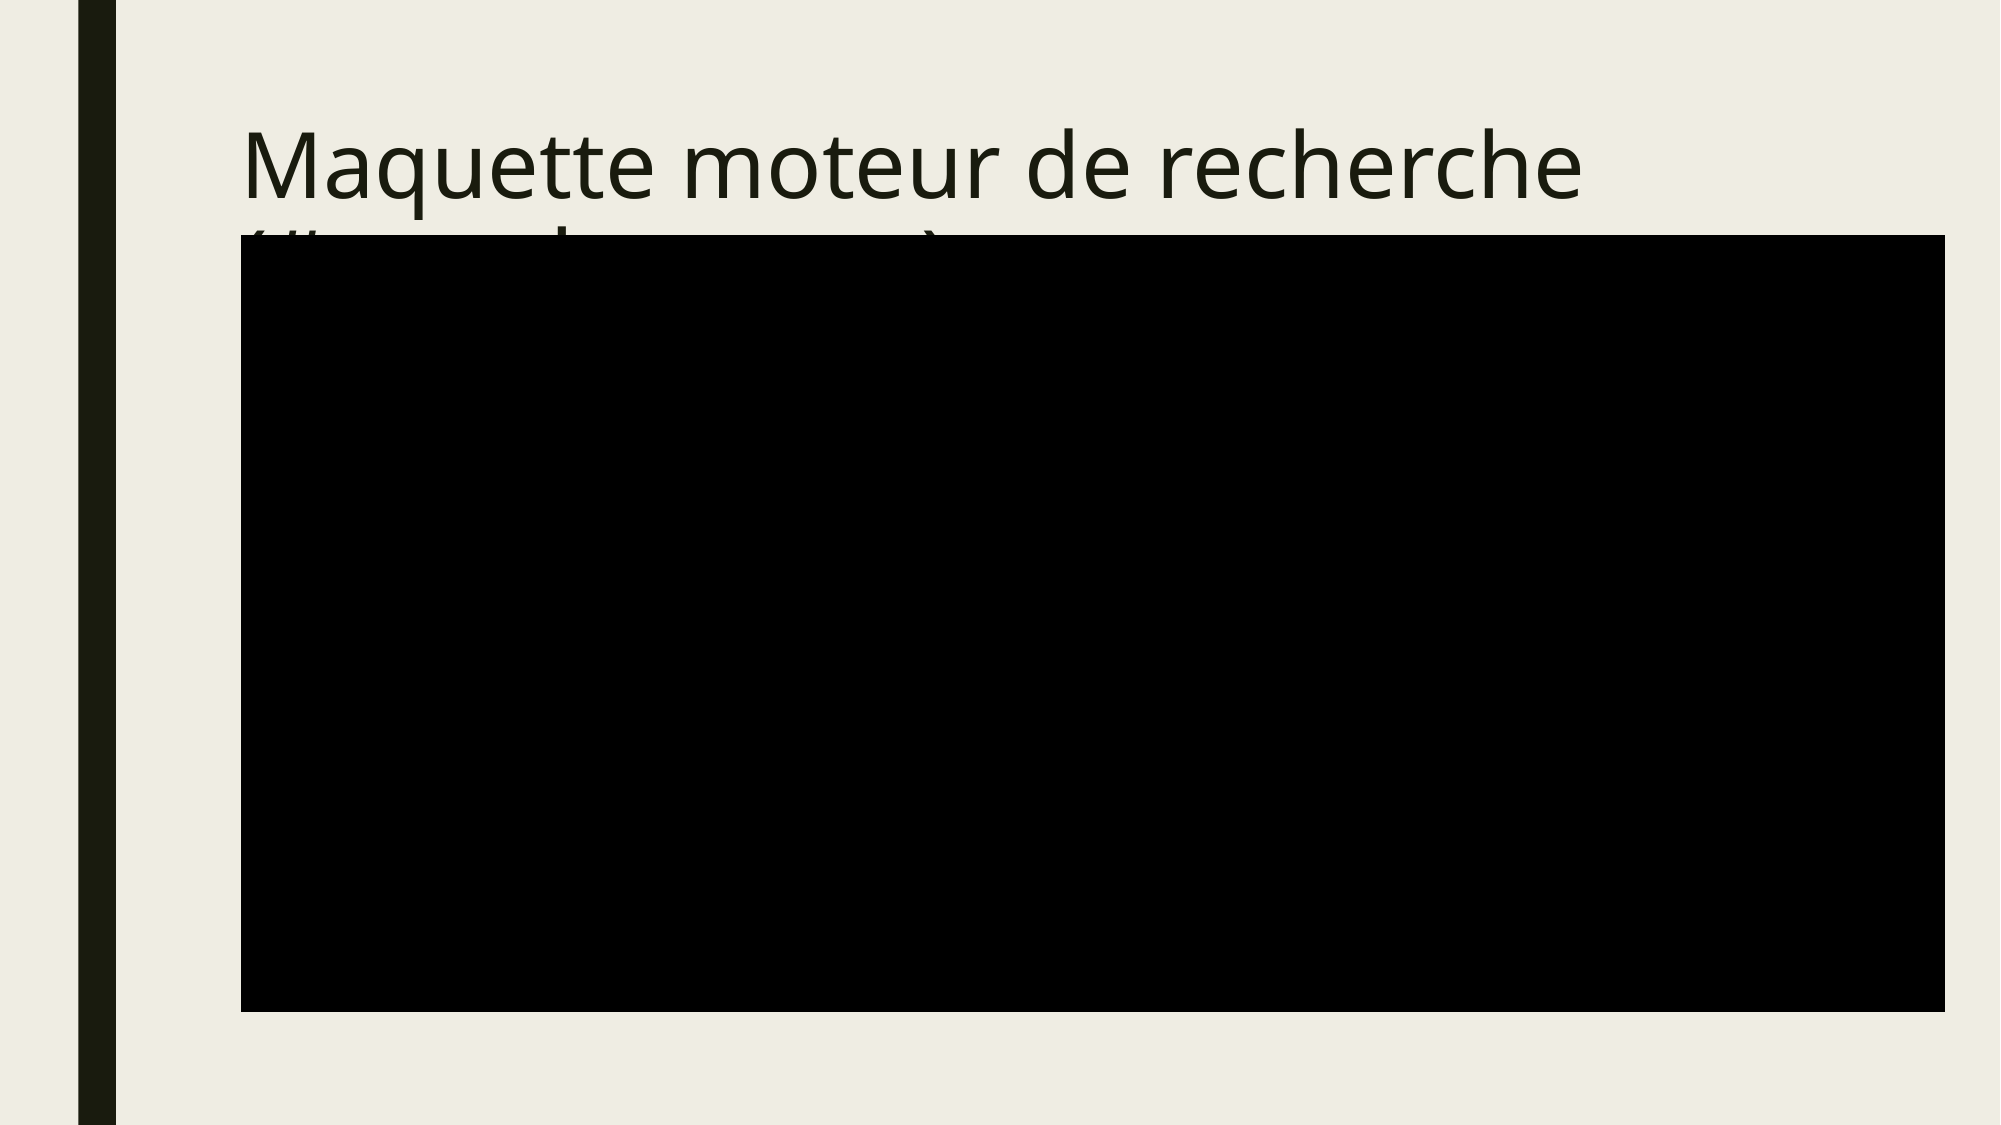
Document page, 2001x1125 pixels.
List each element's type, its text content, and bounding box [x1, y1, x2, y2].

title Maquette moteur de recherche (#google power) [225, 112, 1800, 357]
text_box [240, 234, 1946, 1013]
